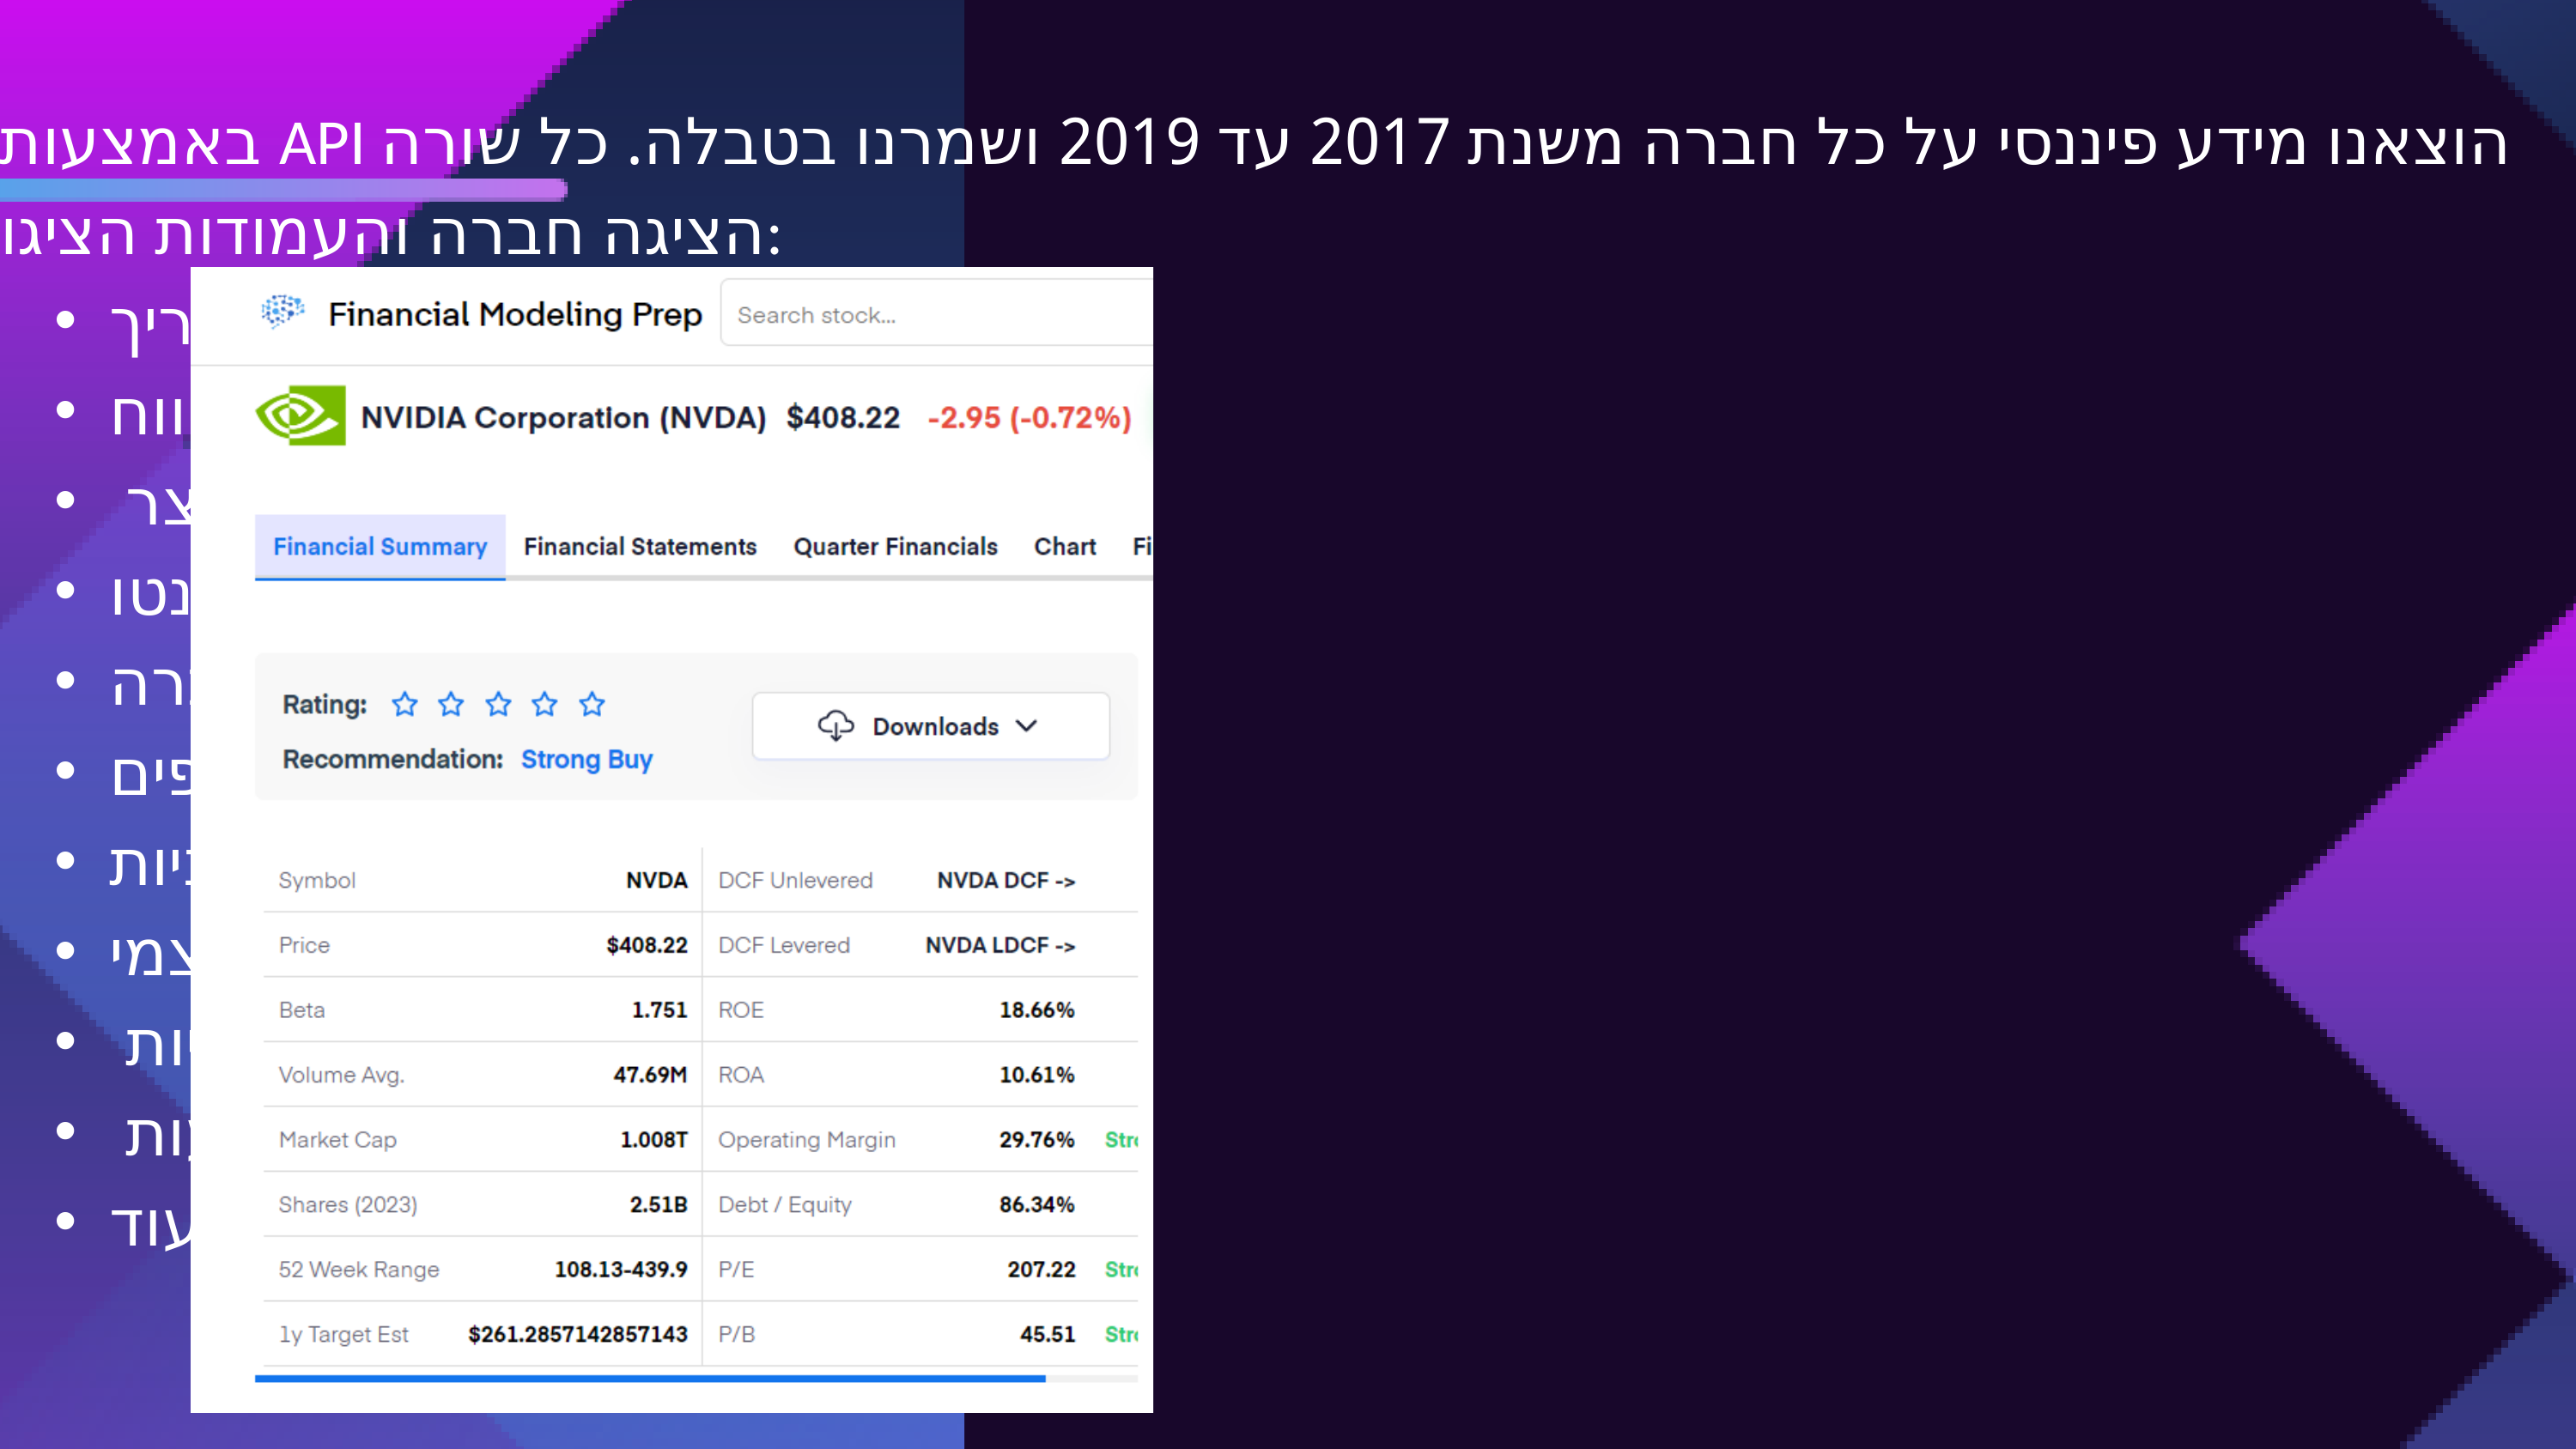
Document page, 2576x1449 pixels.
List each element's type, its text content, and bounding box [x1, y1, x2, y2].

text_box [0, 0, 965, 86]
text_box באמצעות API הוצאנו מידע פיננסי על כל חברה משנת 2017 עד 2019 ושמרנו בטבלה. כל שורה הציגה חברה והעמודות הציגו: תאריך דיווח שווים לטווח קצר השקעות נטו חובות החברה סך הכל נכסים שוטפים סה"כ בעלי המניות סה"כ הון עצמי סה"כ התחייבויות ומחזיקי מניות השקעות ועוד [0, 86, 2514, 1258]
text_box [0, 1258, 965, 1449]
text_box [1633, 0, 2576, 1449]
text_box [191, 267, 1154, 1413]
